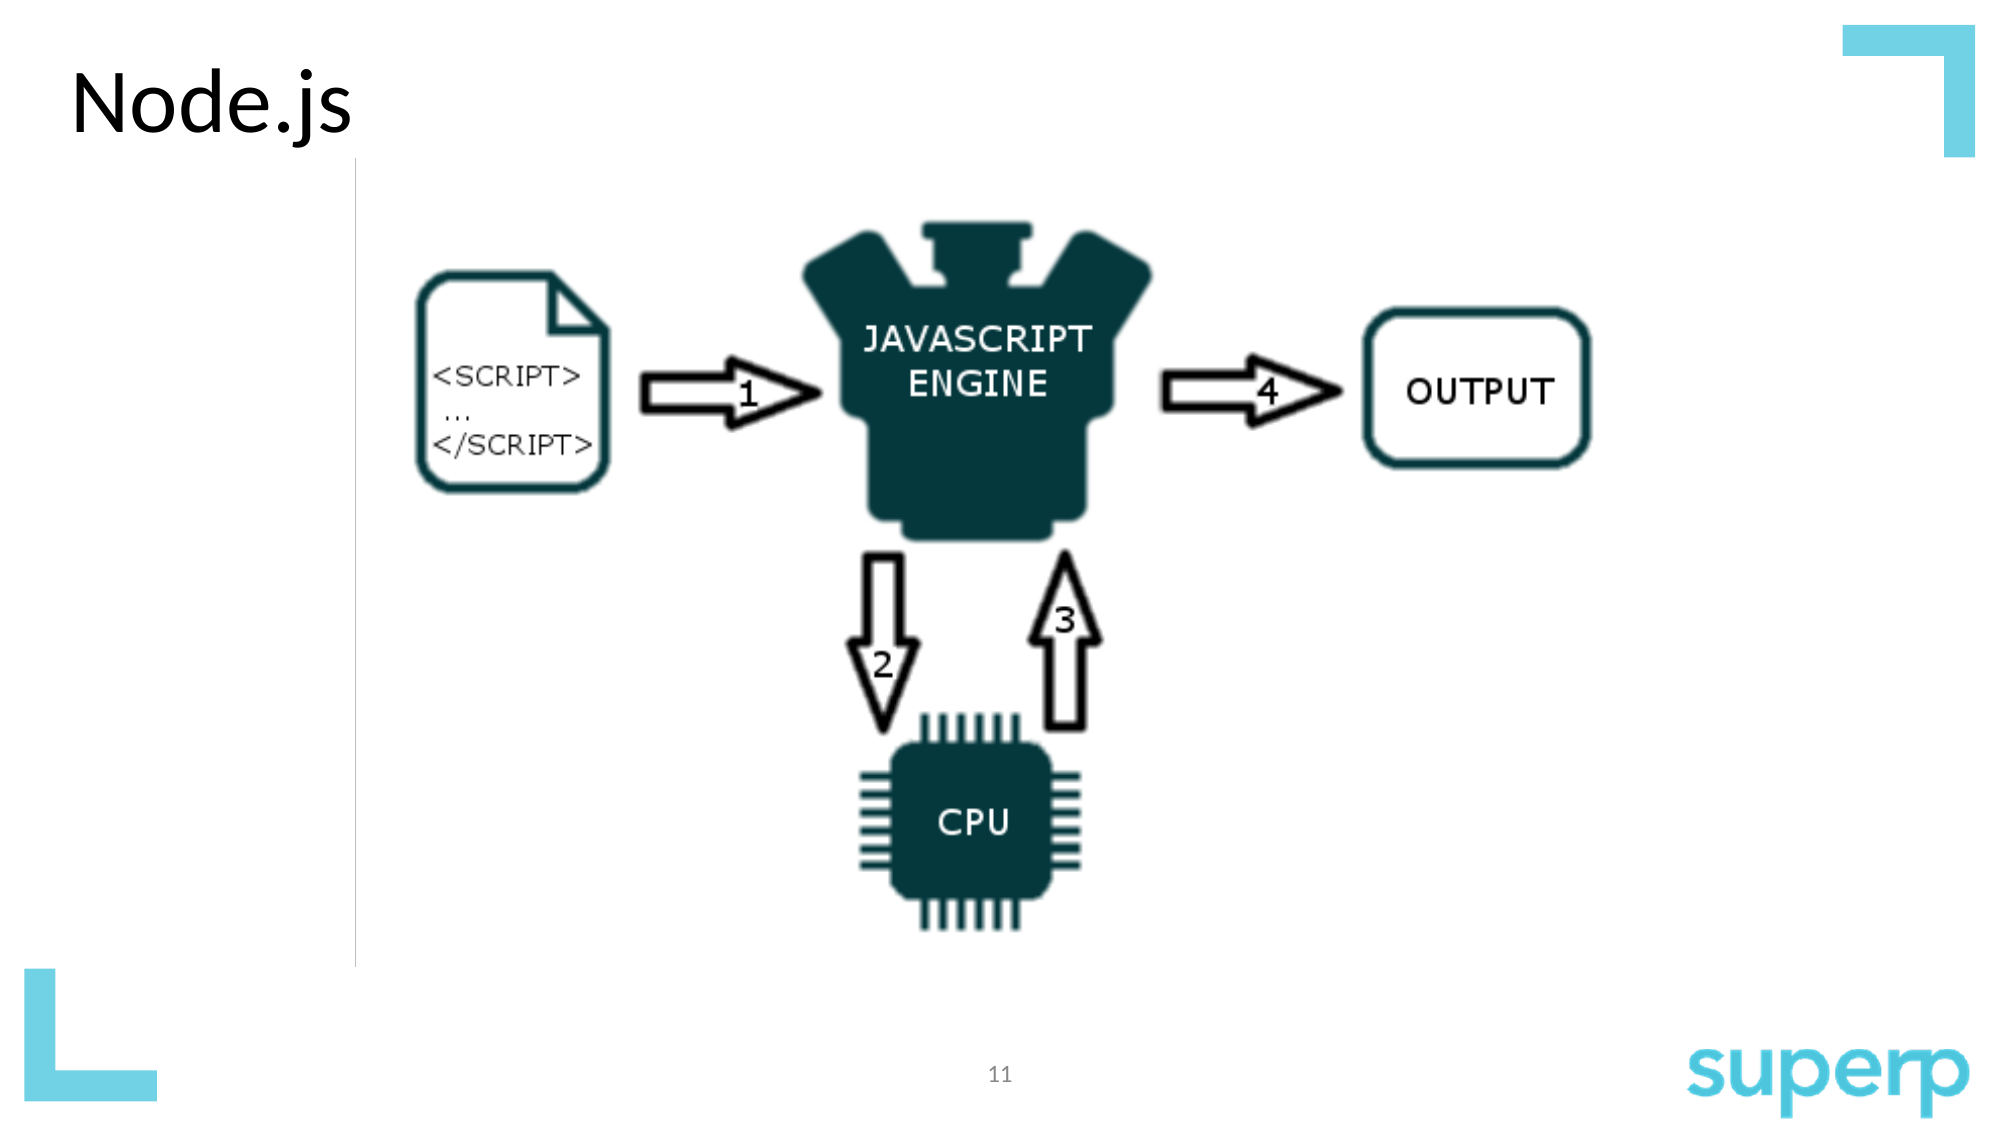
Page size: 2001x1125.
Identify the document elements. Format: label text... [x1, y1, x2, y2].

picture [1679, 1039, 1975, 1125]
title Node.js [59, 1, 1934, 205]
picture [353, 158, 1647, 967]
slide_number 11 [940, 1042, 1059, 1103]
